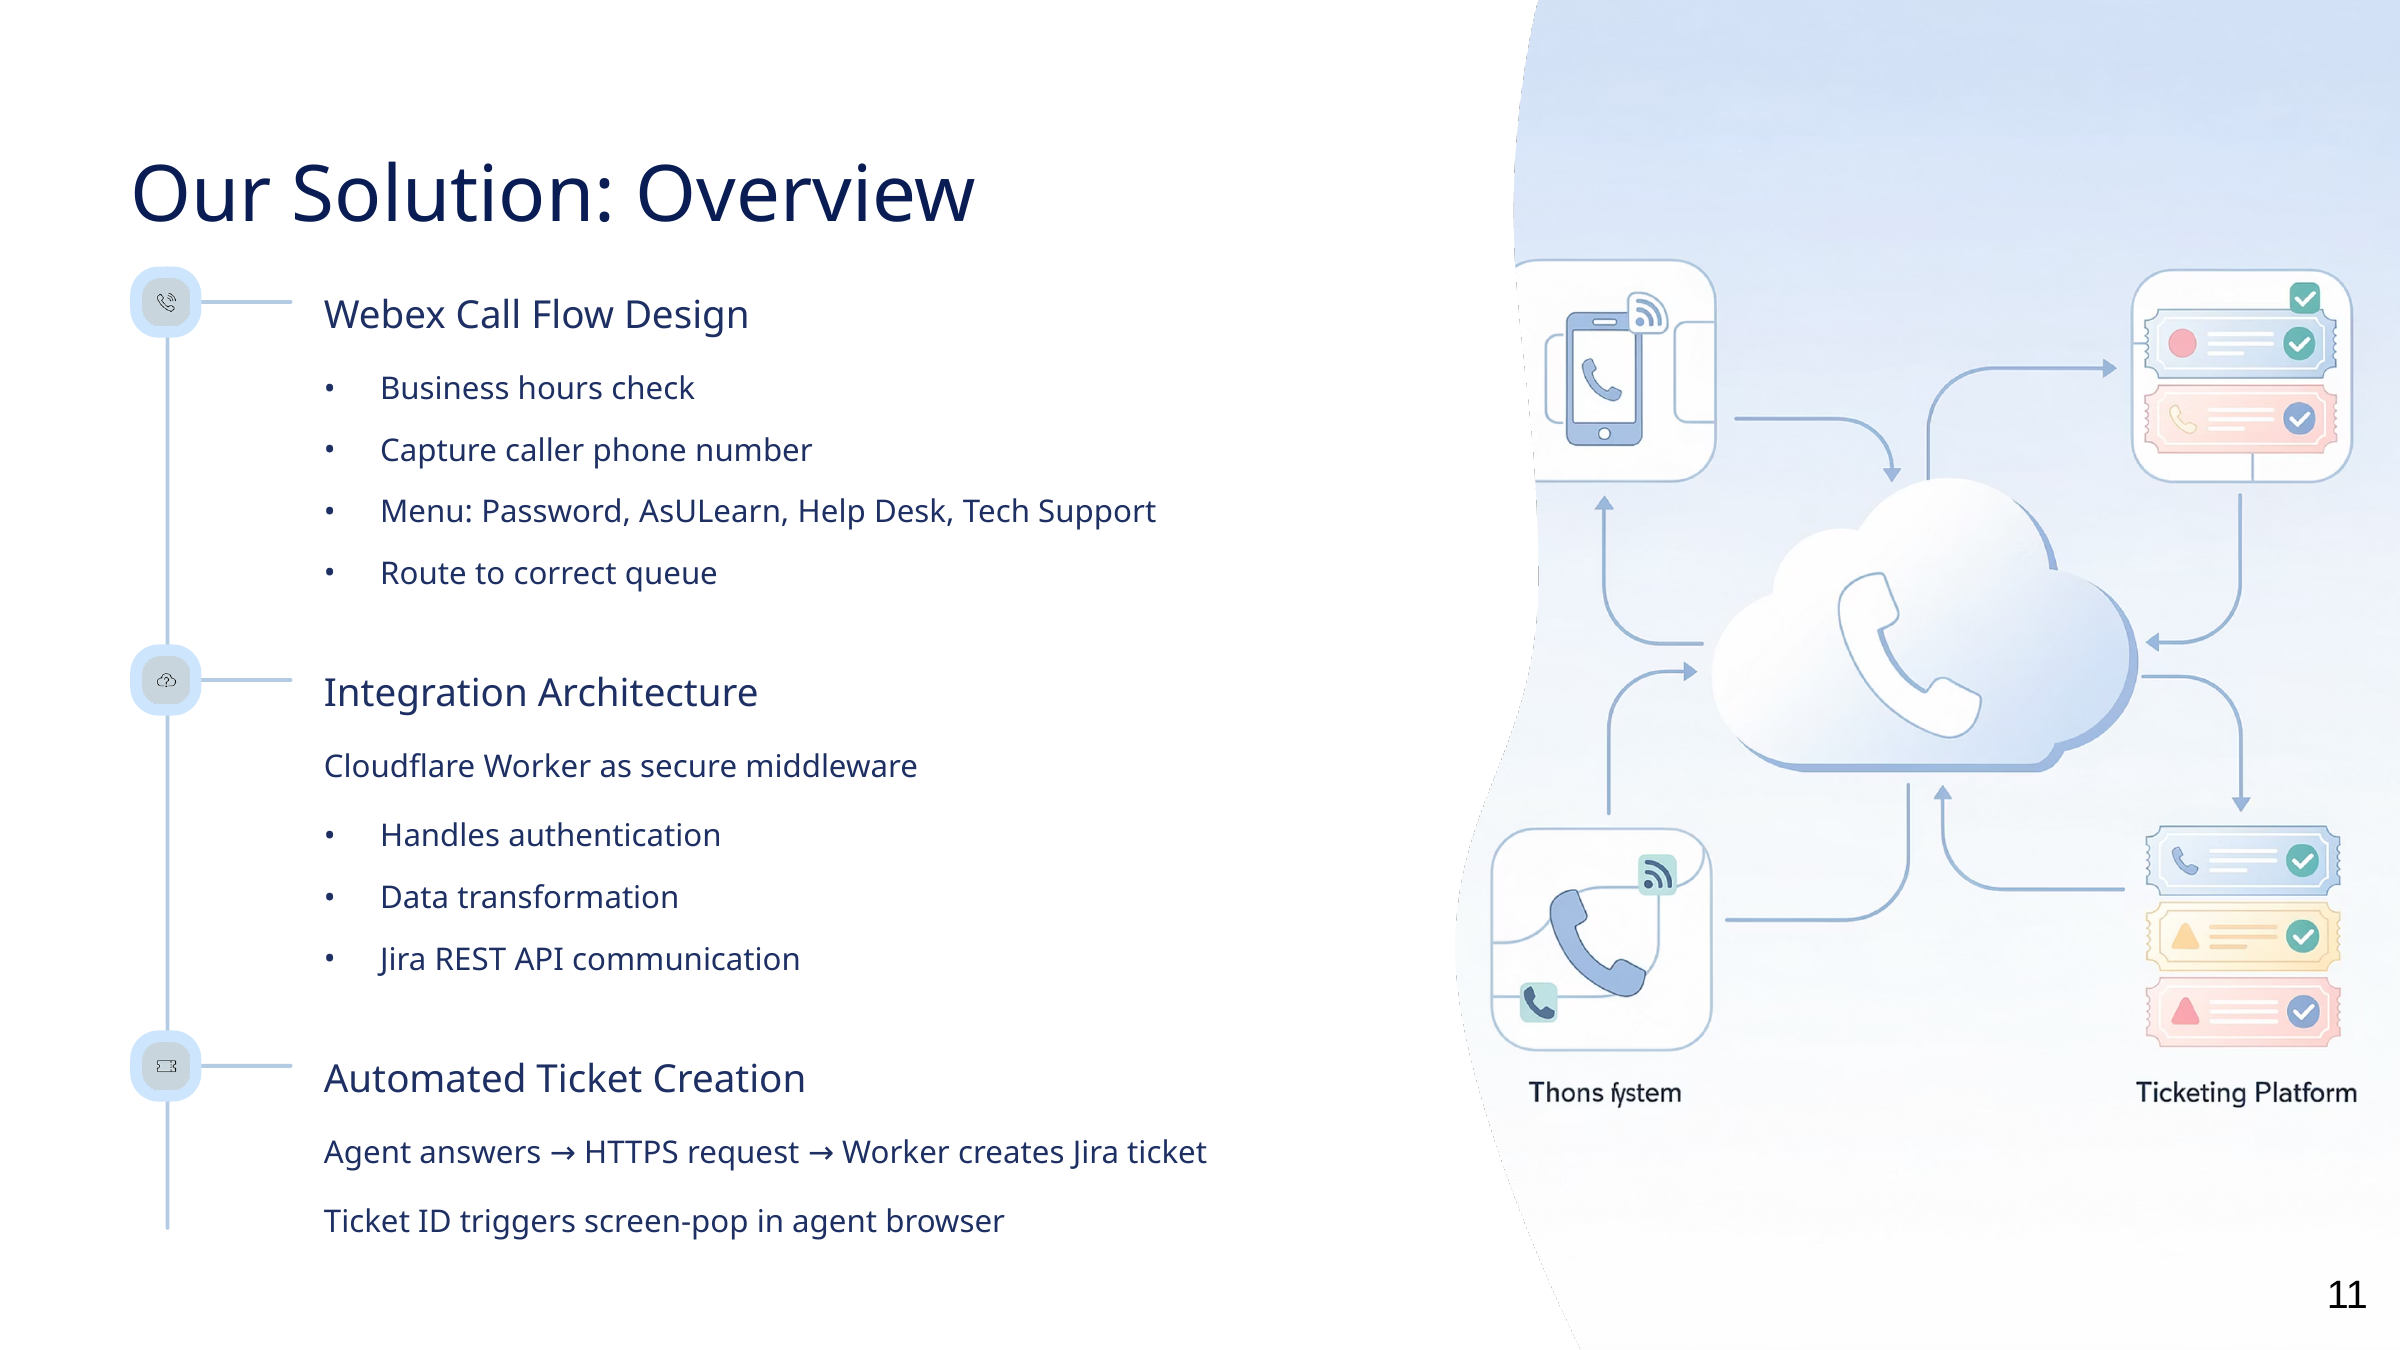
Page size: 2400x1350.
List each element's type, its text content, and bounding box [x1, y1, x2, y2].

text_box Our Solution: Overview [130, 120, 986, 219]
text_box [202, 678, 293, 682]
text_box Agent answers → HTTPS request → Worker creates Jira ticket [323, 1109, 1370, 1161]
text_box Capture caller phone number [323, 407, 1370, 458]
text_box Jira REST API communication [323, 916, 1370, 968]
text_box [202, 1063, 293, 1068]
text_box Ticket ID triggers screen-pop in agent browser [323, 1179, 1370, 1230]
text_box Integration Architecture [323, 655, 774, 705]
text_box Business hours check [323, 345, 1370, 397]
text_box Cloudflare Worker as secure middleware [323, 723, 1370, 775]
text_box [202, 300, 293, 304]
text_box [130, 1030, 202, 1095]
picture [141, 278, 190, 326]
text_box [130, 644, 202, 709]
text_box Handles authentication [323, 793, 1370, 844]
picture [1454, 0, 2400, 1350]
picture [141, 1041, 190, 1090]
picture [141, 656, 190, 704]
text_box Webex Call Flow Design [323, 277, 770, 327]
text_box Data transformation [323, 854, 1370, 906]
text_box [165, 338, 170, 644]
text_box Menu: Password, AsULearn, Help Desk, Tech Support [323, 469, 1370, 520]
text_box [165, 716, 170, 1030]
text_box [165, 1102, 170, 1230]
text_box Automated Ticket Creation [323, 1041, 828, 1091]
text_box [130, 266, 202, 338]
text_box Route to correct queue [323, 530, 1370, 582]
